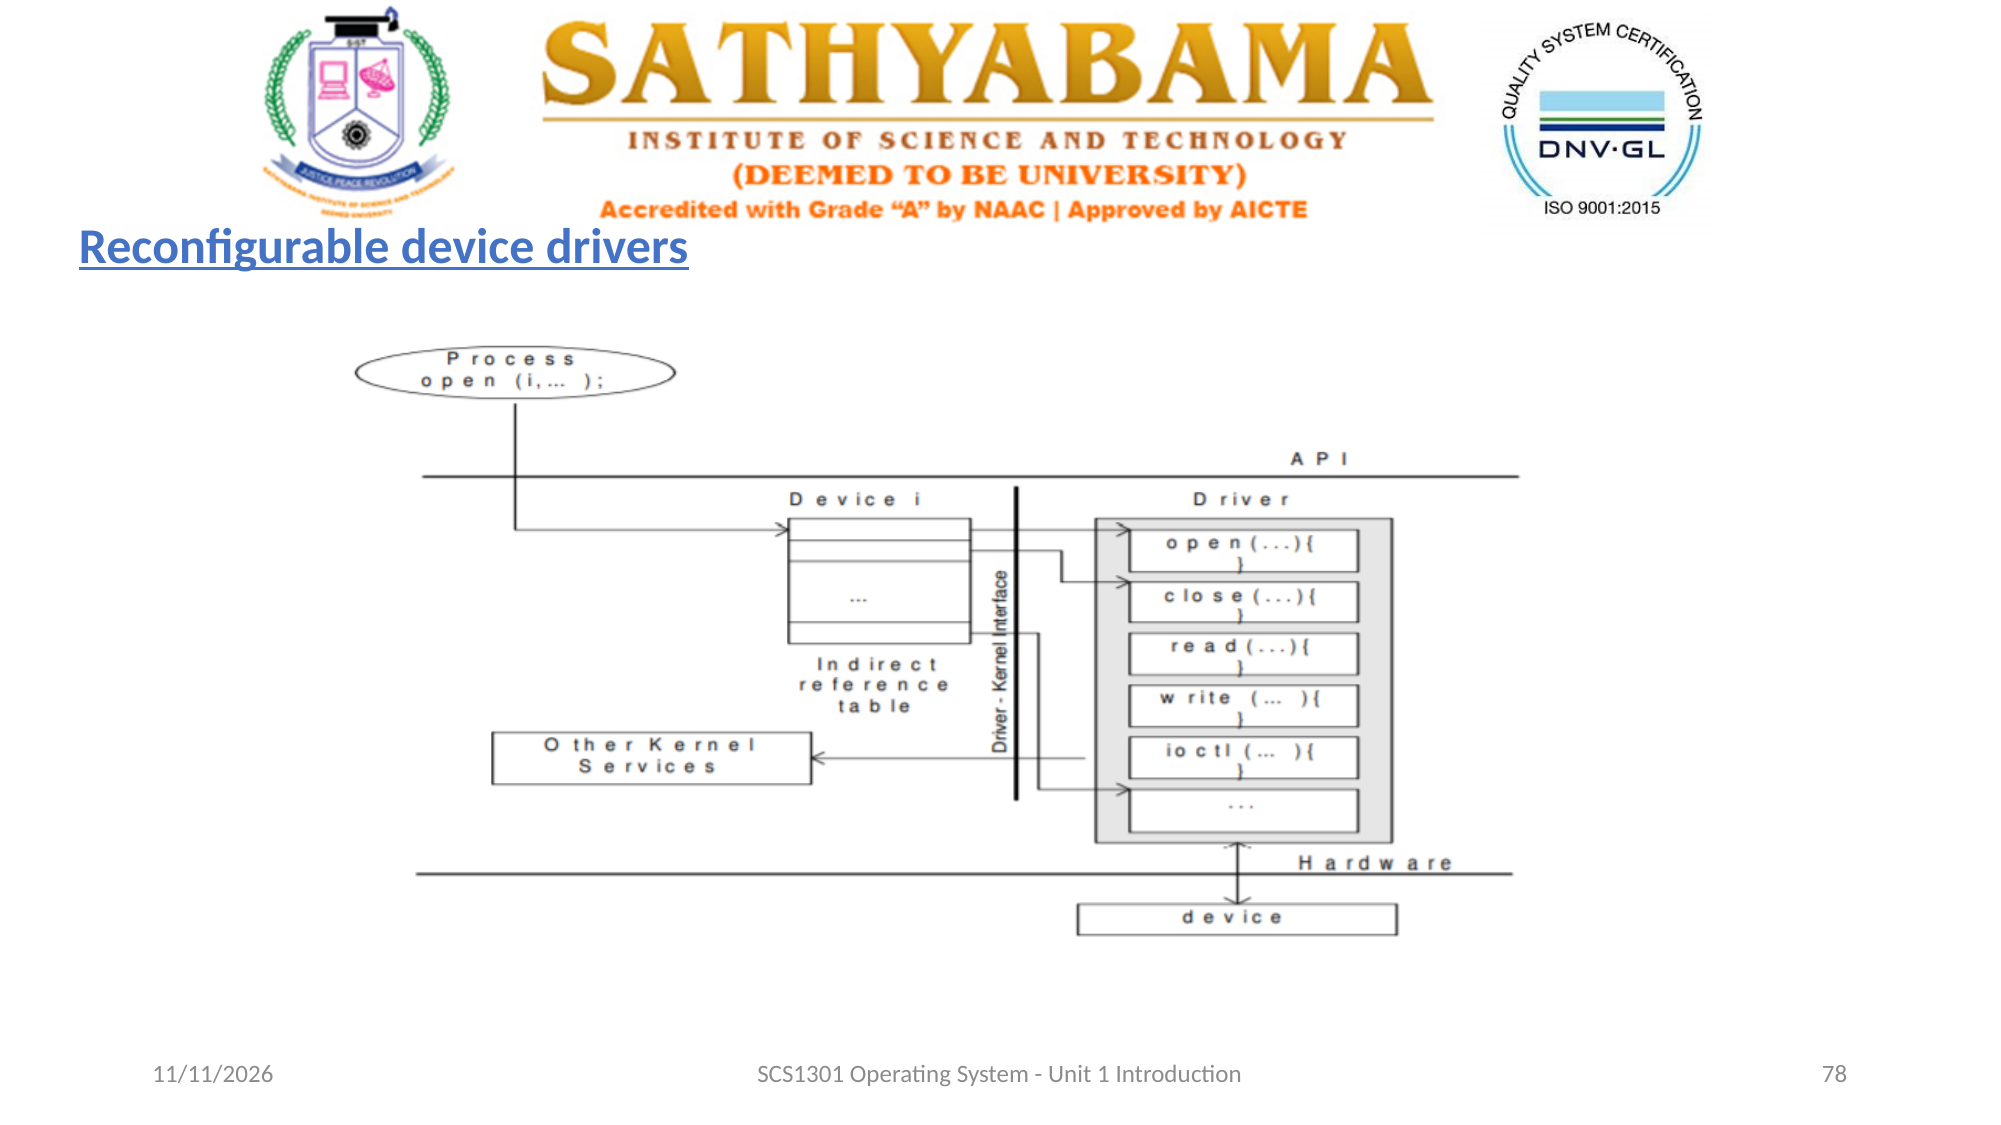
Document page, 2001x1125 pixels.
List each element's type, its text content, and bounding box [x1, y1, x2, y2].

slide_number 78 [1412, 1042, 1863, 1103]
footer SCS1301 Operating System - Unit 1 Introduction [662, 1042, 1338, 1103]
text_box Reconfigurable device drivers [63, 205, 1911, 444]
picture [529, 0, 1446, 205]
picture [332, 326, 1586, 977]
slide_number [137, 1042, 588, 1103]
picture [248, 3, 469, 205]
picture [1482, 8, 1711, 205]
